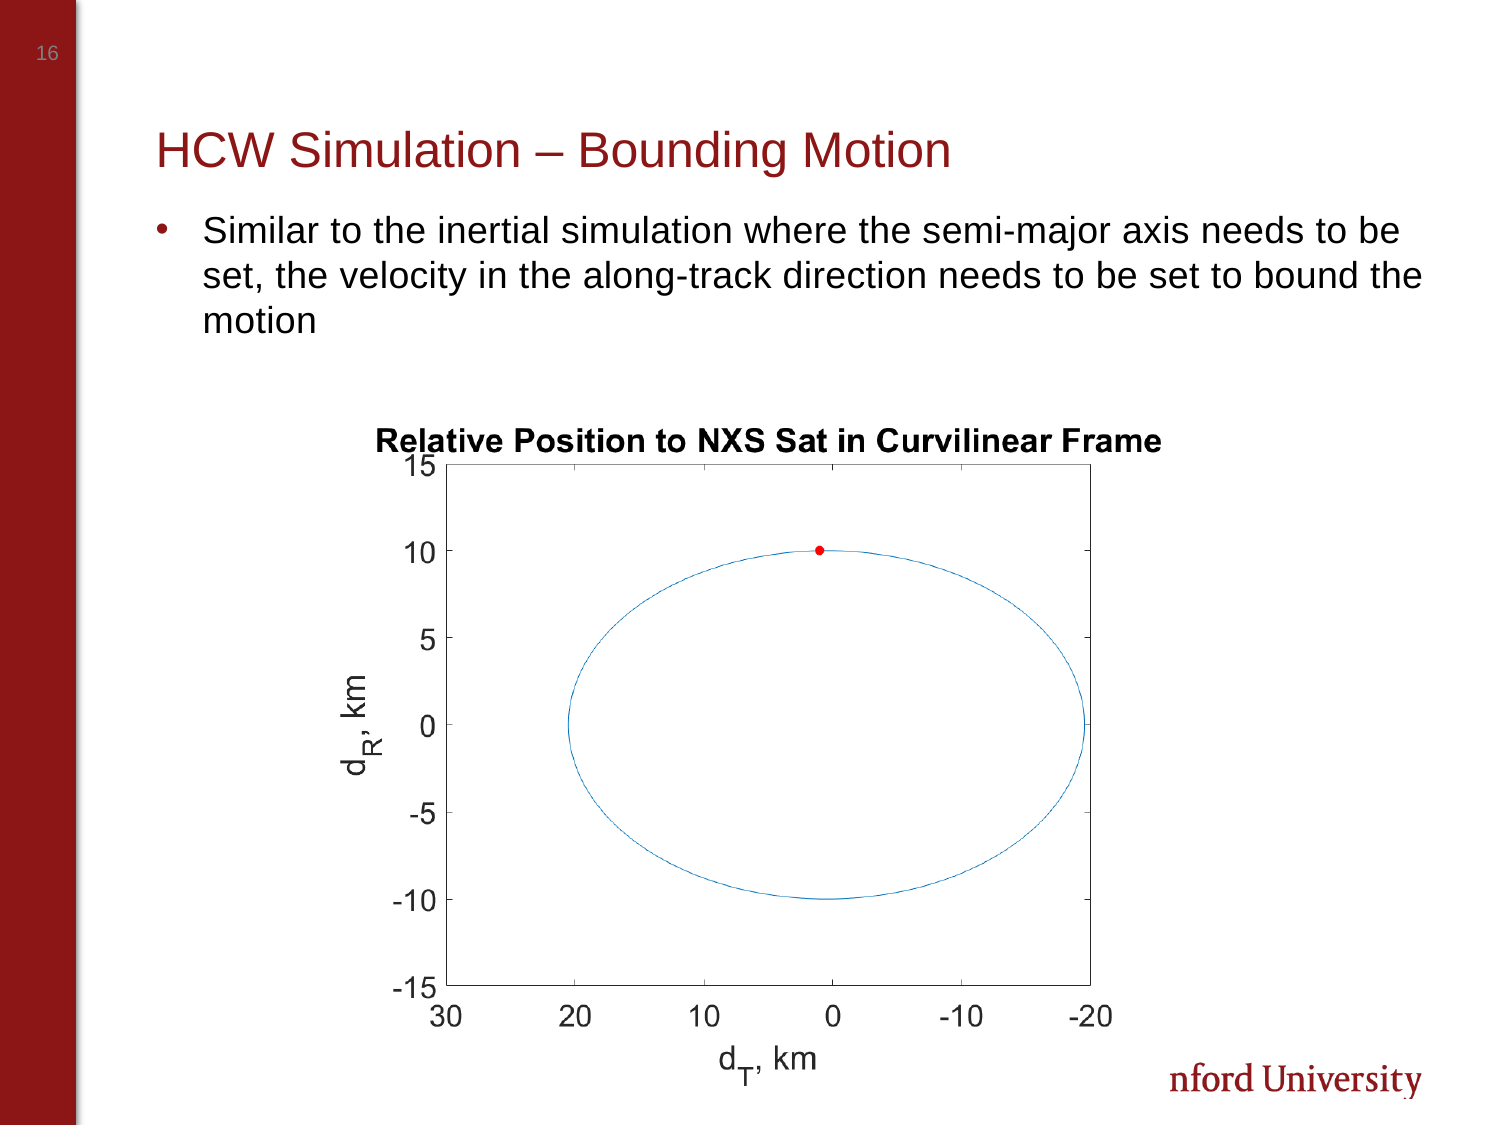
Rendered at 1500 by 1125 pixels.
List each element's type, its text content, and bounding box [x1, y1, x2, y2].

list Similar to the inertial simulation where the semi-major axis needs to be set, the velocity in the along-track direction needs to be set to bound the motion [155, 198, 1451, 1021]
title HCW Simulation – Bounding Motion [155, 78, 1420, 186]
picture [330, 412, 1170, 1093]
